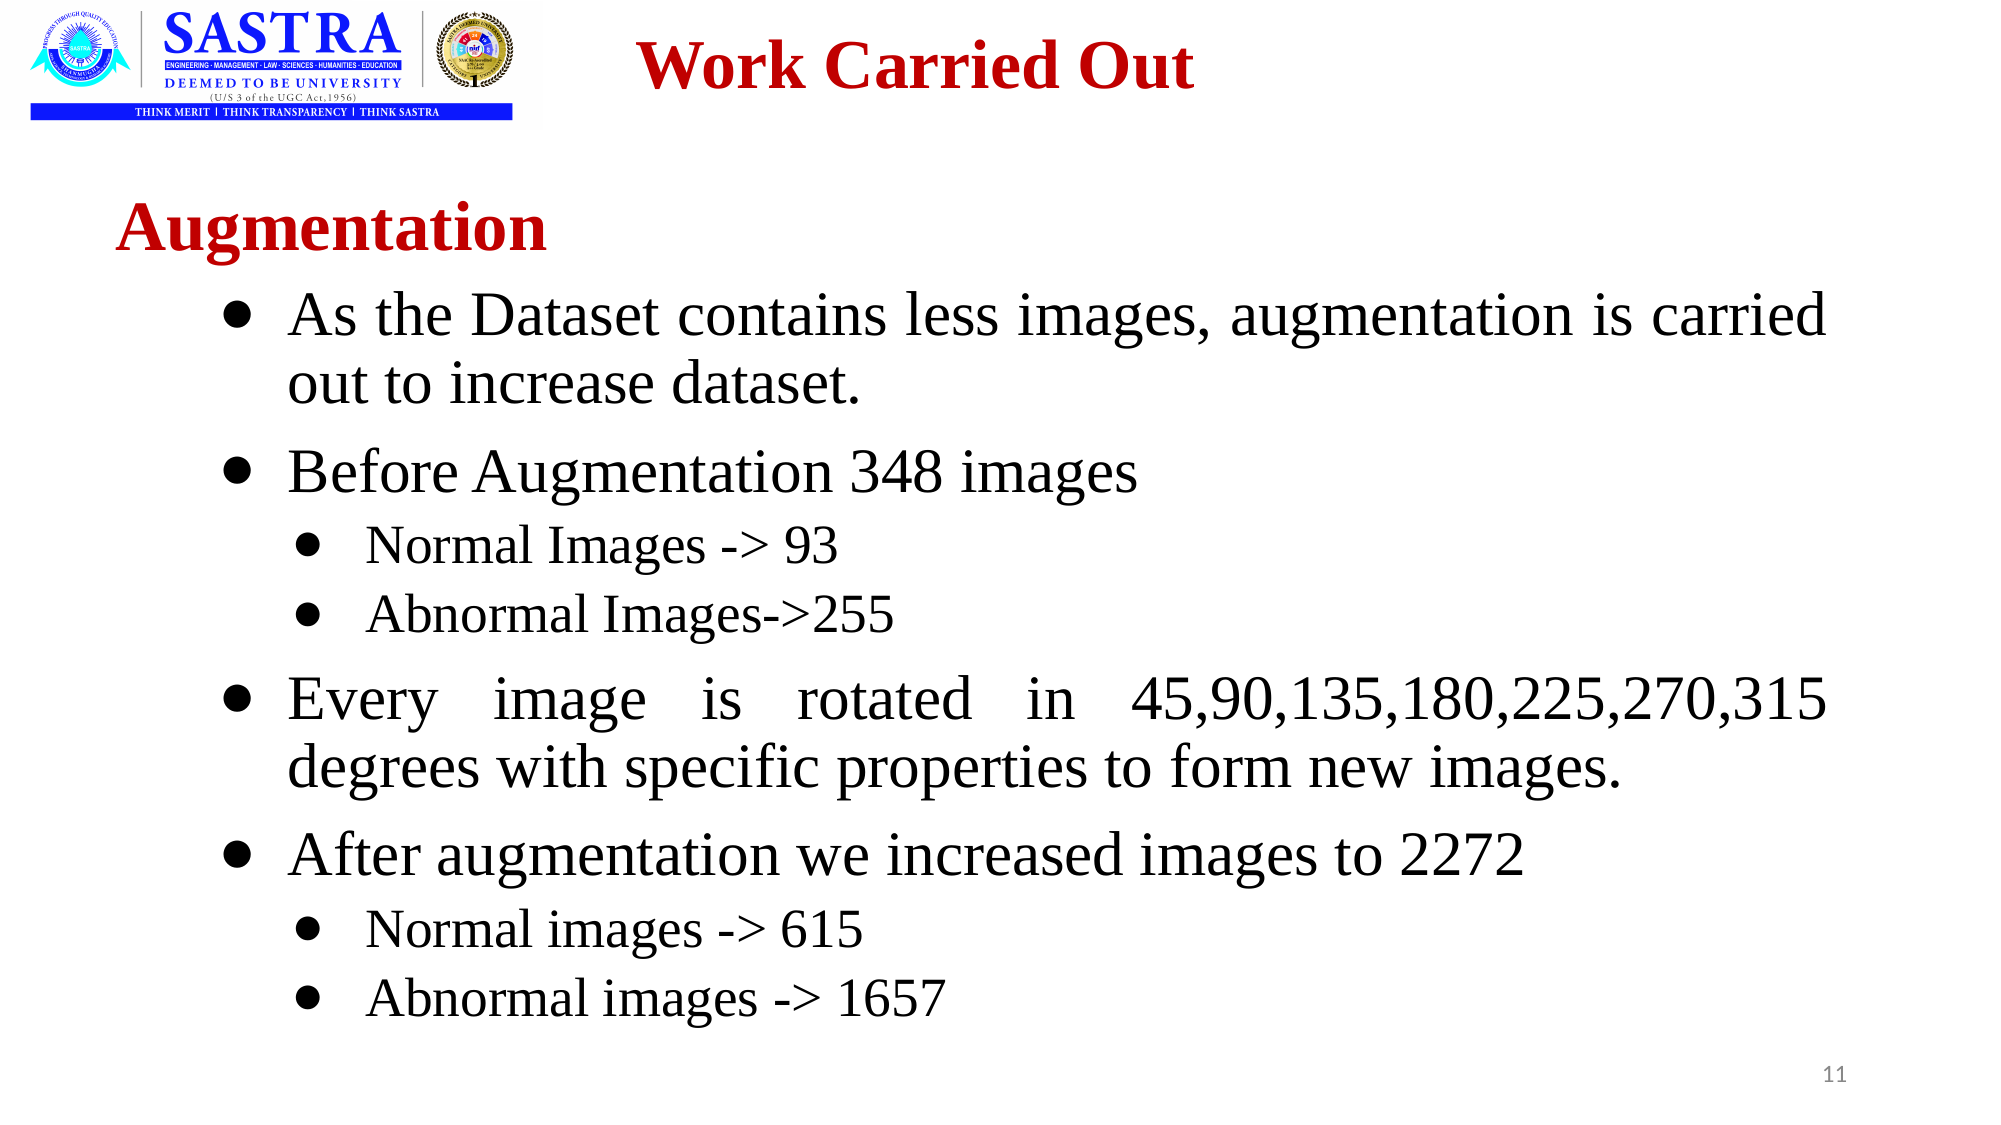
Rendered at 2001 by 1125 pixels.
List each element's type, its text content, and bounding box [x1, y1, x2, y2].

text_box Augmentation [100, 181, 790, 274]
text_box As the Dataset contains less images, augmentation is carried out to increase dataset. Before Augmentation 348 images Normal Images -> 93 Abnormal Images->255 Every image is rotated in 45,90,135,180,225,270,315 degrees with specific properties to form new images. After augmentation we increased images to 2272 Normal images -> 615 Abnormal images -> 1657 [118, 273, 1844, 1039]
slide_number 11 [1412, 1042, 1863, 1103]
title Work Carried Out [620, 19, 1309, 112]
picture [0, 0, 543, 131]
